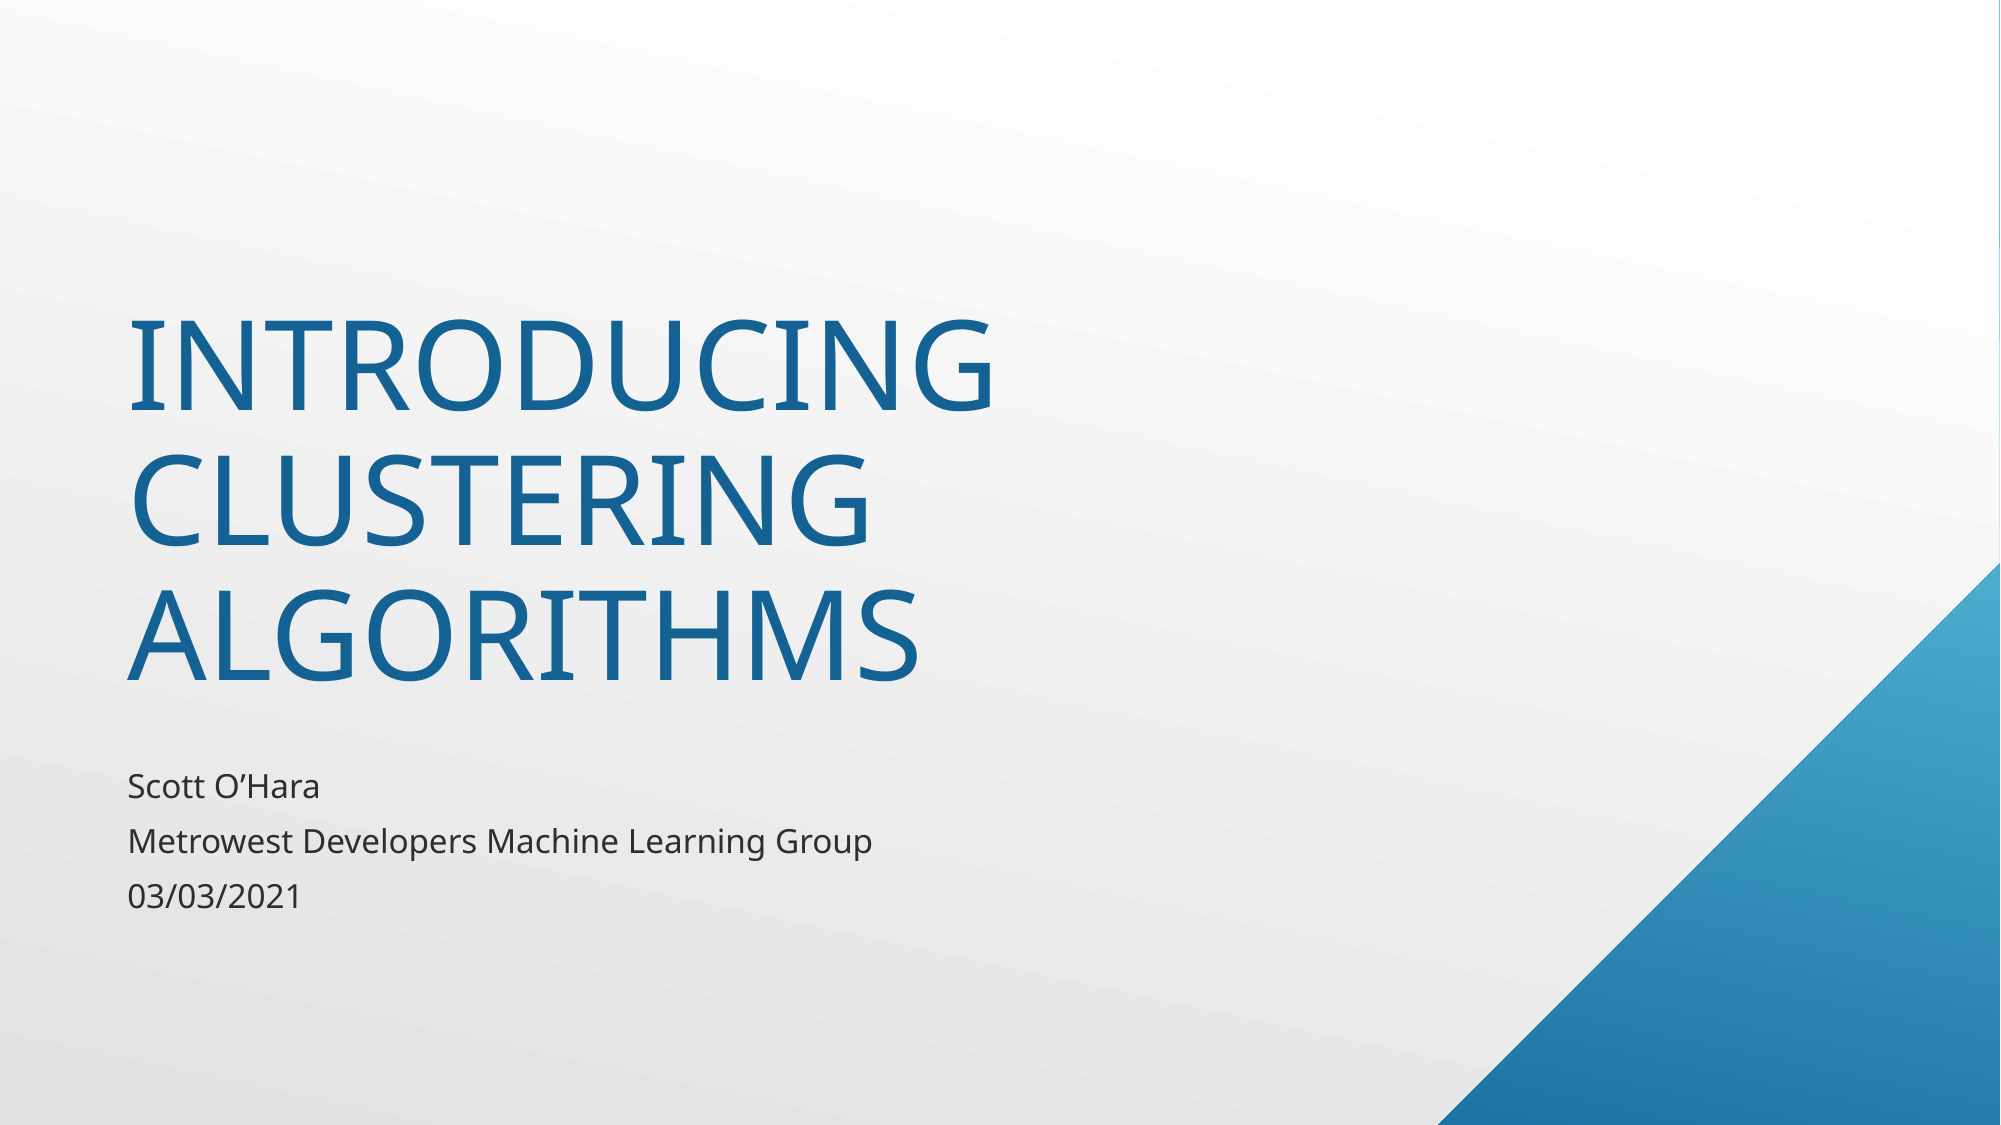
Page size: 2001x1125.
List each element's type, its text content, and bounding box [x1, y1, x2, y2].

title Introducing Clustering Algorithms [112, 112, 1700, 716]
text_box [1440, 565, 2000, 1125]
subtitle Scott O’Hara Metrowest Developers Machine Learning Group 03/03/2021 [112, 762, 986, 945]
text_box [0, 0, 2000, 1125]
